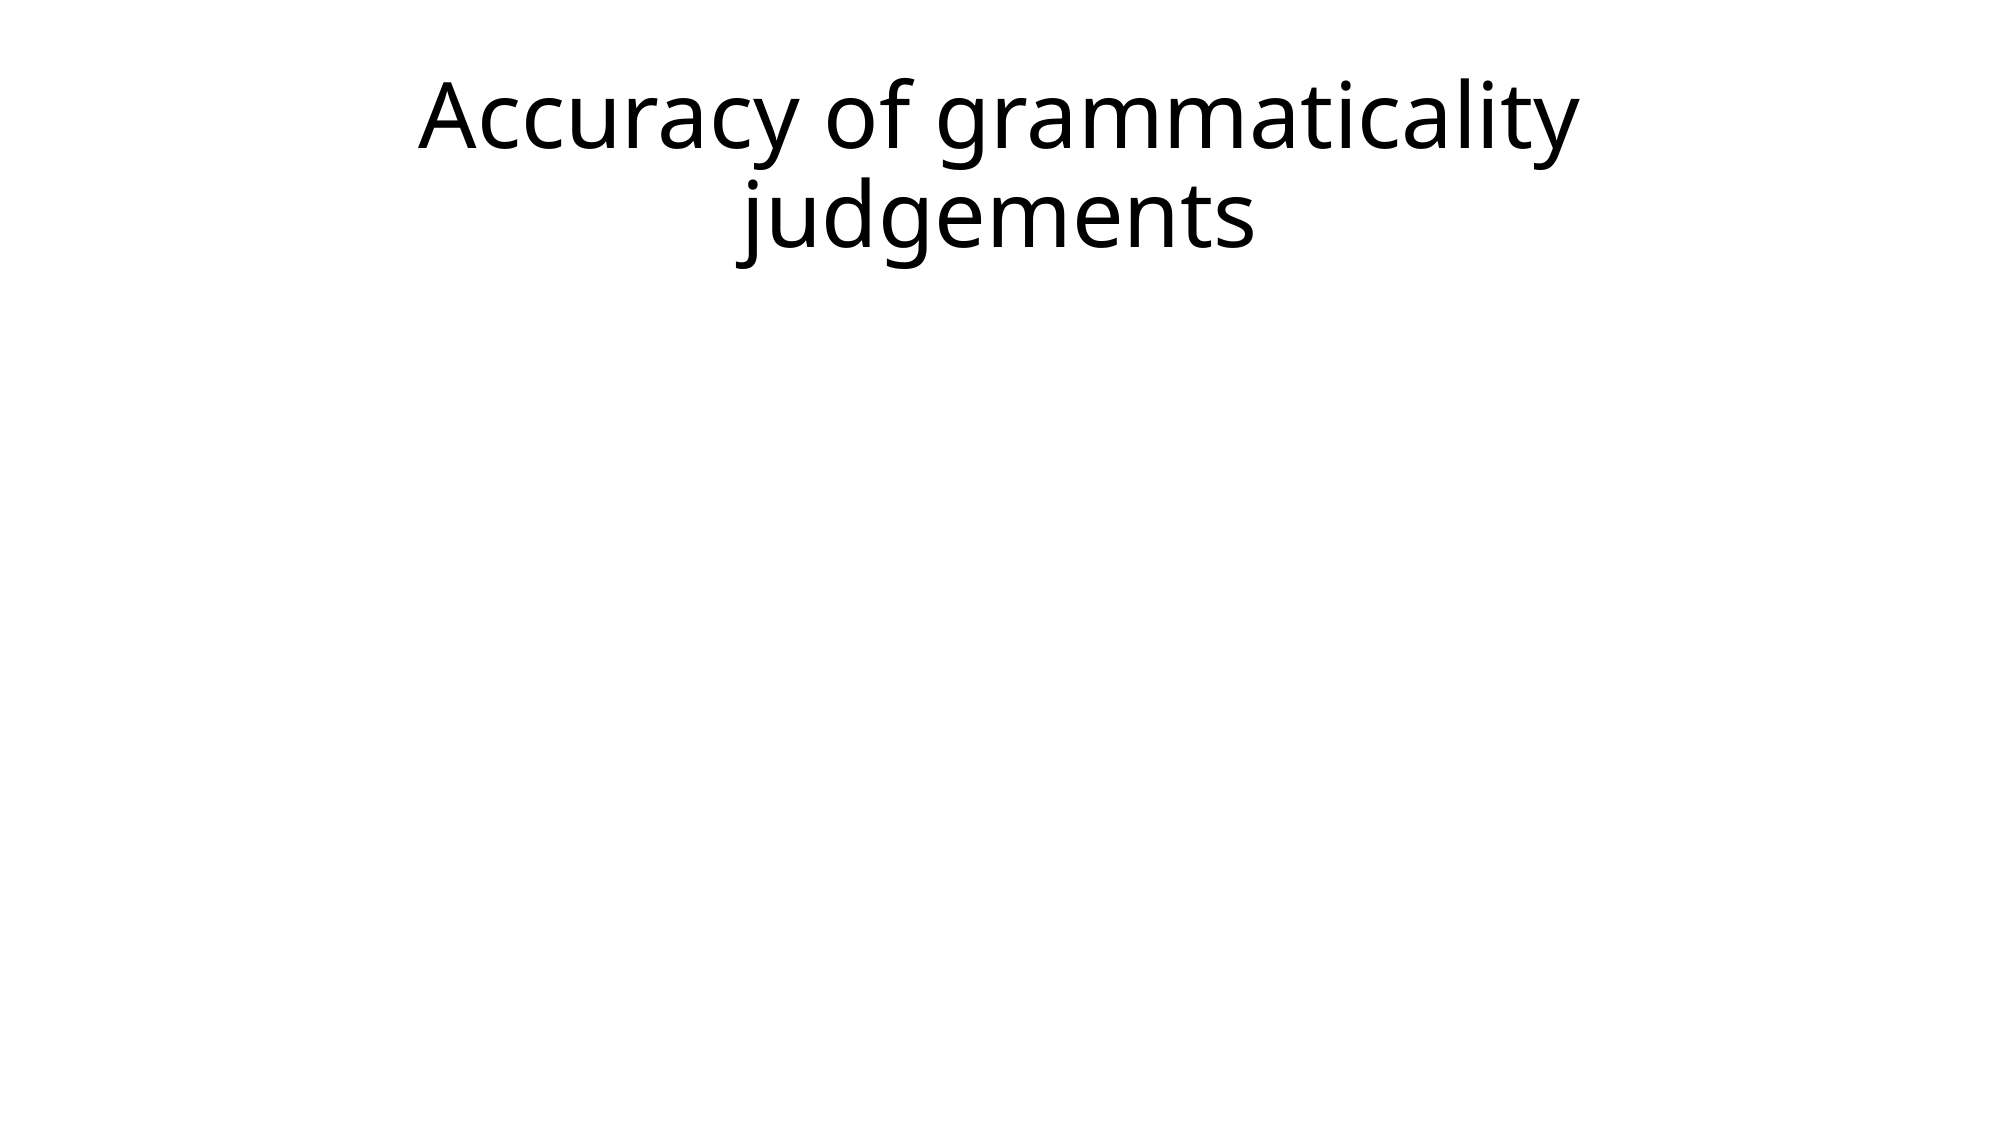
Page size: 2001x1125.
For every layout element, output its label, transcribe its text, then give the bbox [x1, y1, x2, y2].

title Accuracy of grammaticality judgements [137, 59, 1863, 278]
